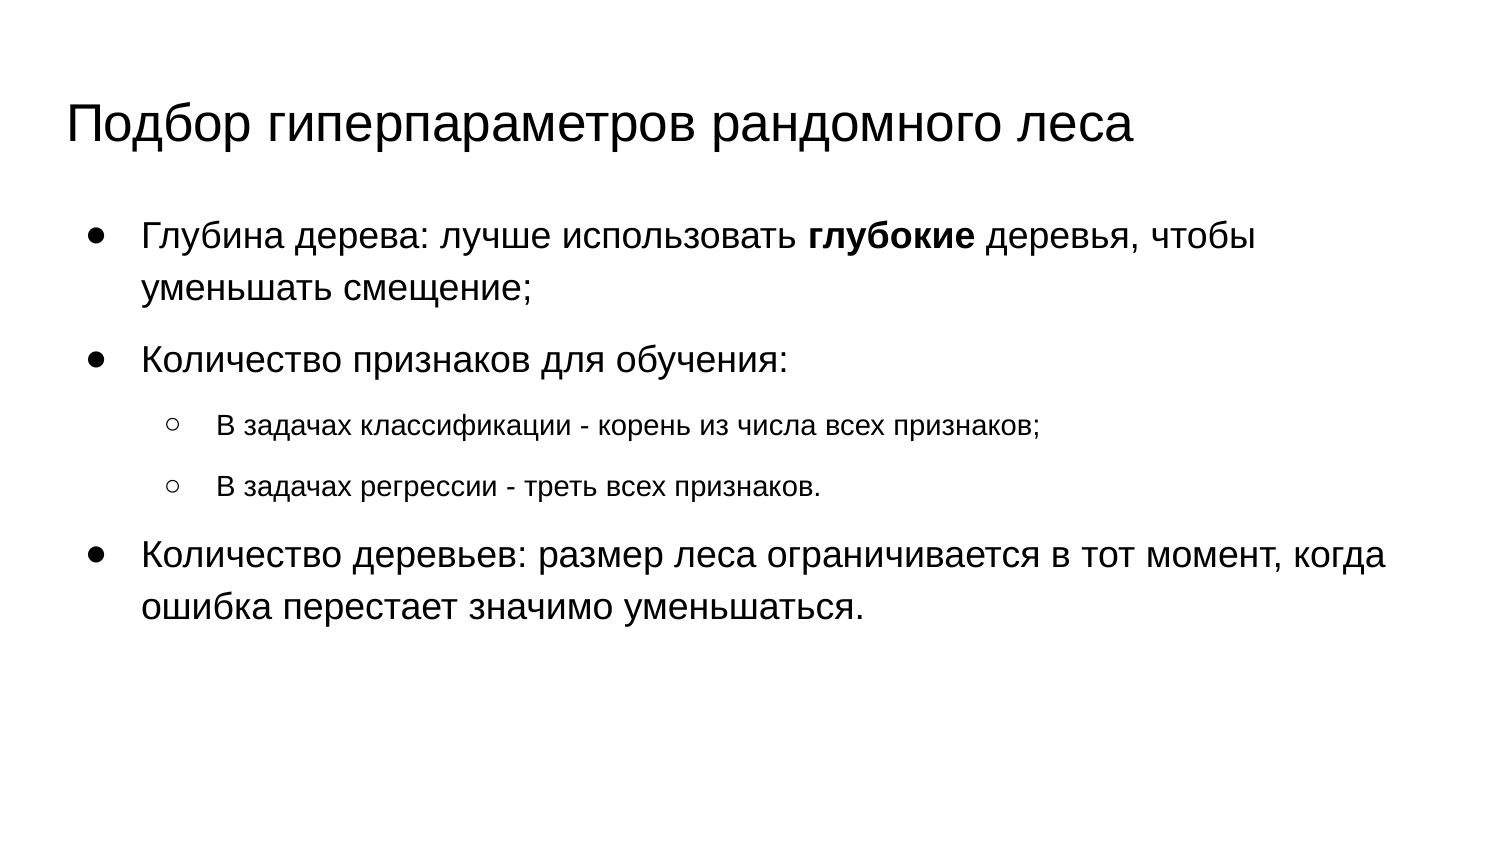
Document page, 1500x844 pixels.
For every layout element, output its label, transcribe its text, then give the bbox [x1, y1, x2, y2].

list Глубина дерева: лучше использовать глубокие деревья, чтобы уменьшать смещение; Количество признаков для обучения: В задачах классификации - корень из числа всех признаков; В задачах регрессии - треть всех признаков. Количество деревьев: размер леса ограничивается в тот момент, когда ошибка перестает значимо уменьшаться. [51, 189, 1449, 750]
title Подбор гиперпараметров рандомного леса [51, 72, 1449, 167]
